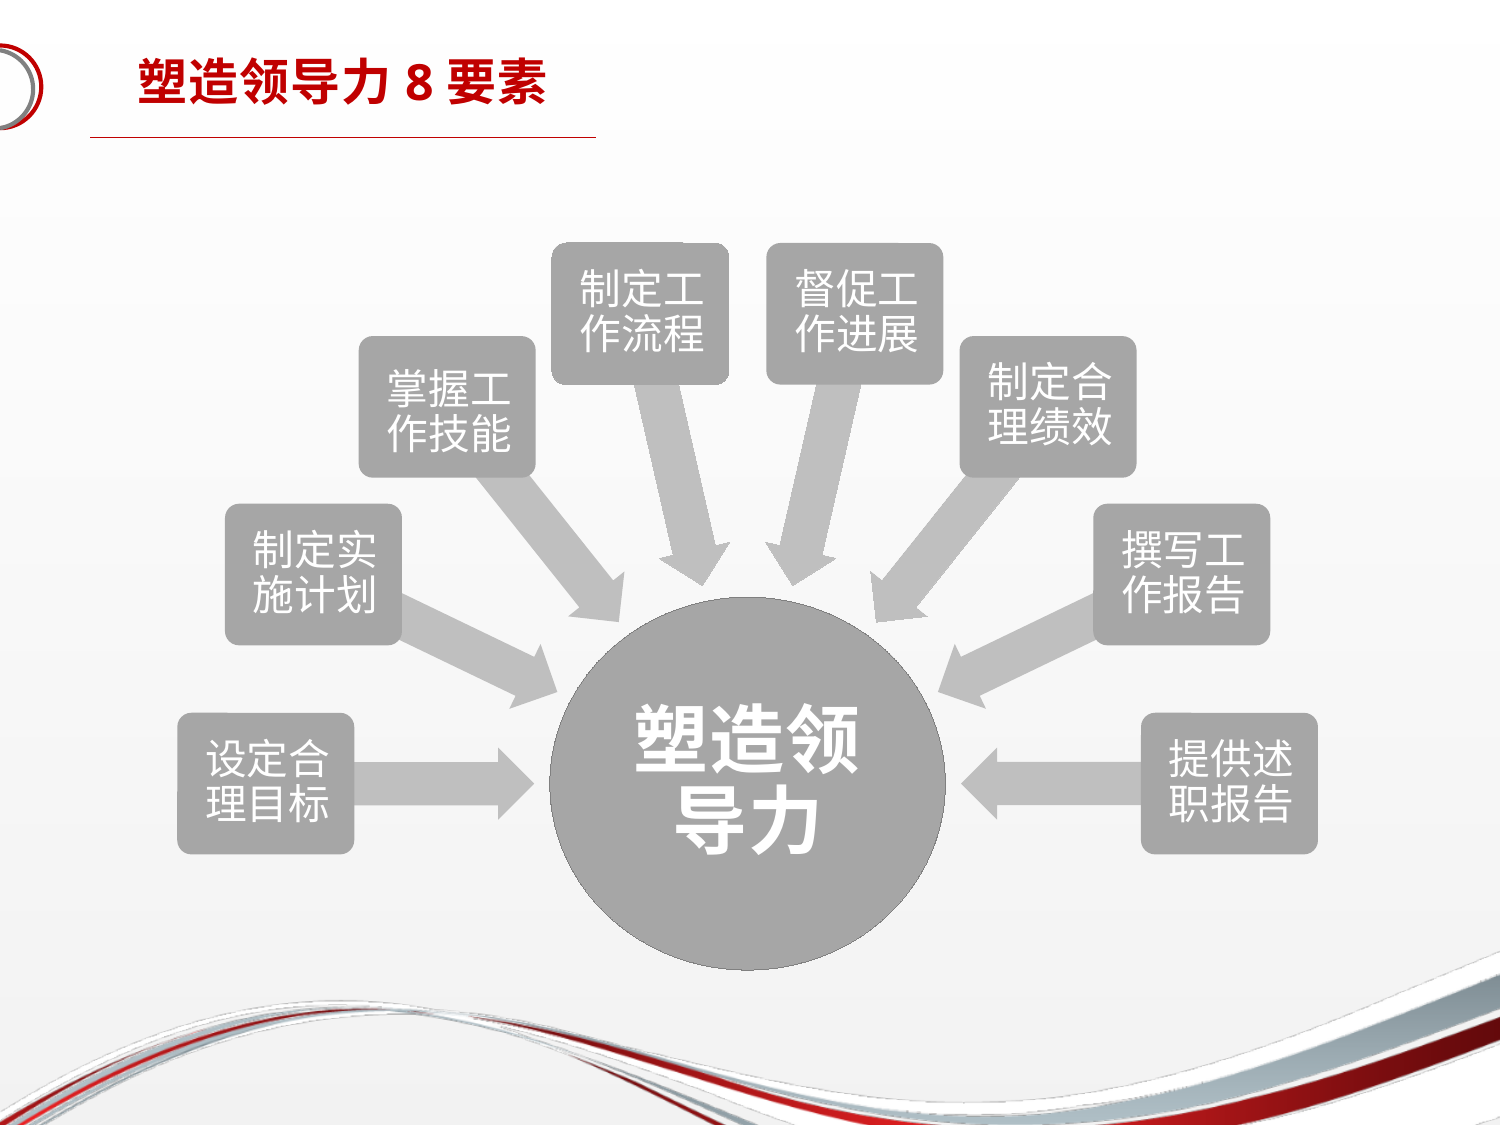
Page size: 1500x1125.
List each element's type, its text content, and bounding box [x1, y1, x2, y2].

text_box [176, 172, 1319, 1041]
text_box 塑造领导力8要素 [122, 42, 564, 118]
picture [0, 940, 1500, 1125]
